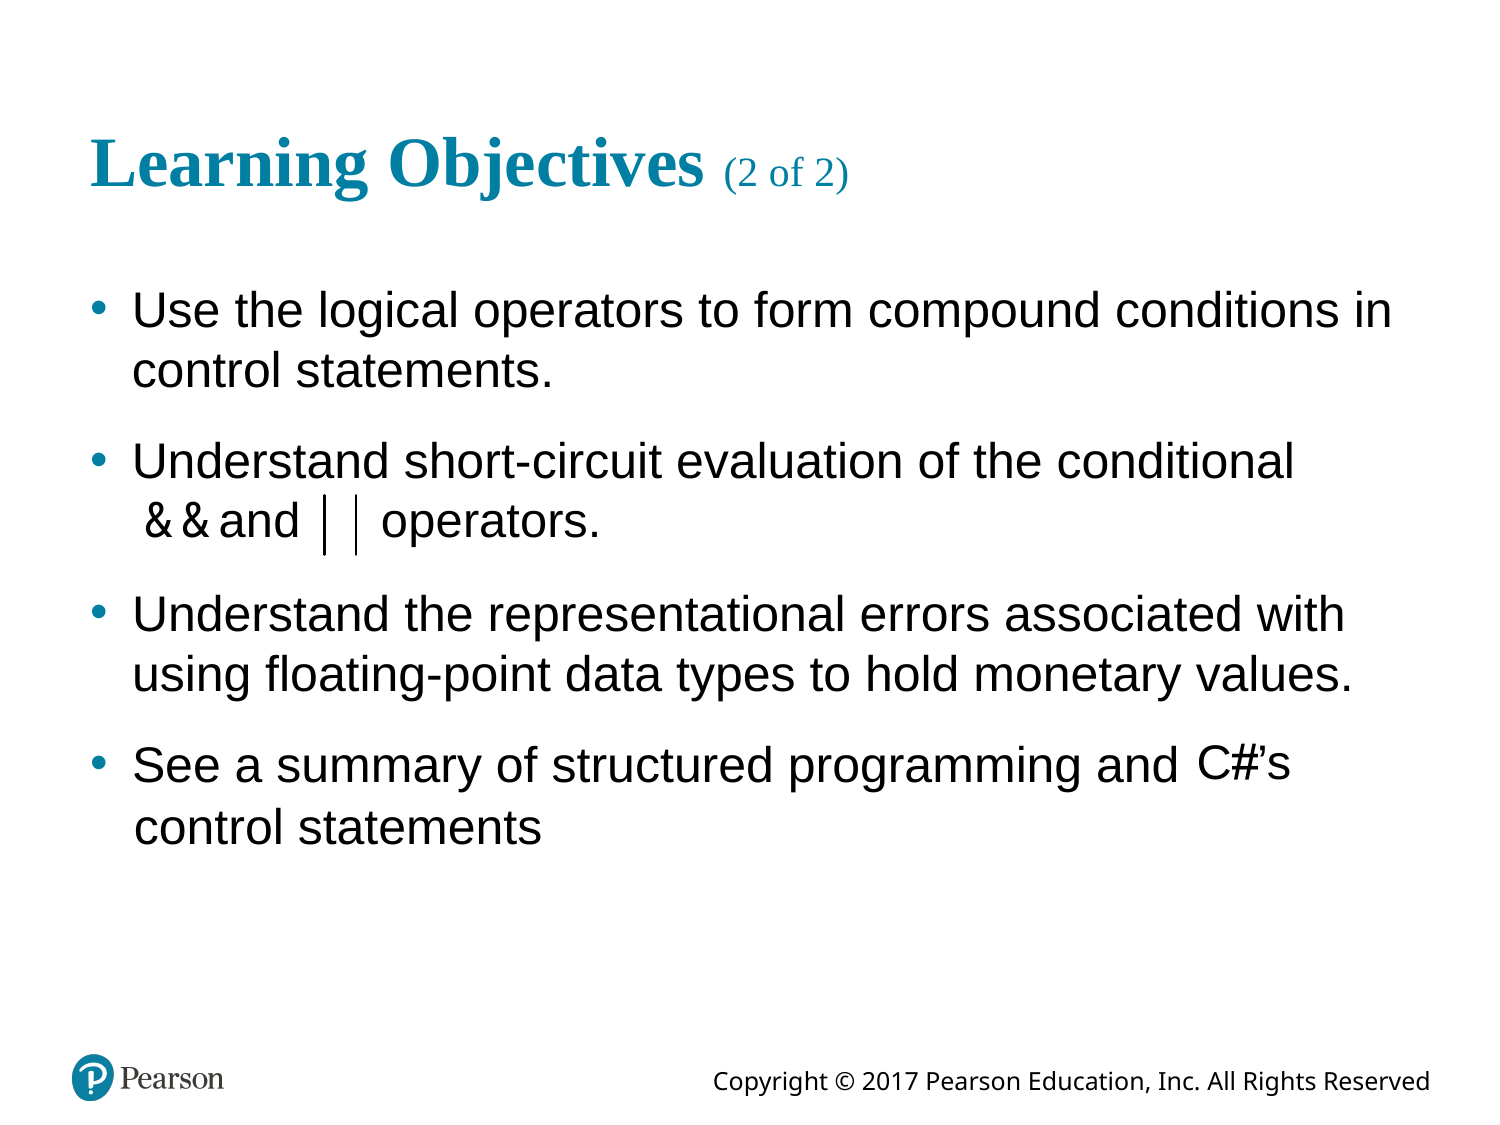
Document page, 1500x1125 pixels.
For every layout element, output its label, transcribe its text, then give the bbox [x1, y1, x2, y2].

list control statements [118, 779, 569, 865]
picture [80, 1063, 106, 1088]
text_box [1190, 734, 1301, 792]
picture [72, 1054, 88, 1070]
picture [98, 1054, 224, 1101]
list Use the logical operators to form compound conditions in control statements. Understand short-circuit evaluation of the conditional [75, 262, 1425, 495]
title Learning Objectives (2 of 2) [75, 35, 1425, 216]
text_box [137, 484, 610, 566]
list Understand the representational errors associated with using floating-point data types to hold monetary values. See a summary of structured programming and [75, 566, 1427, 793]
picture [72, 1087, 83, 1101]
